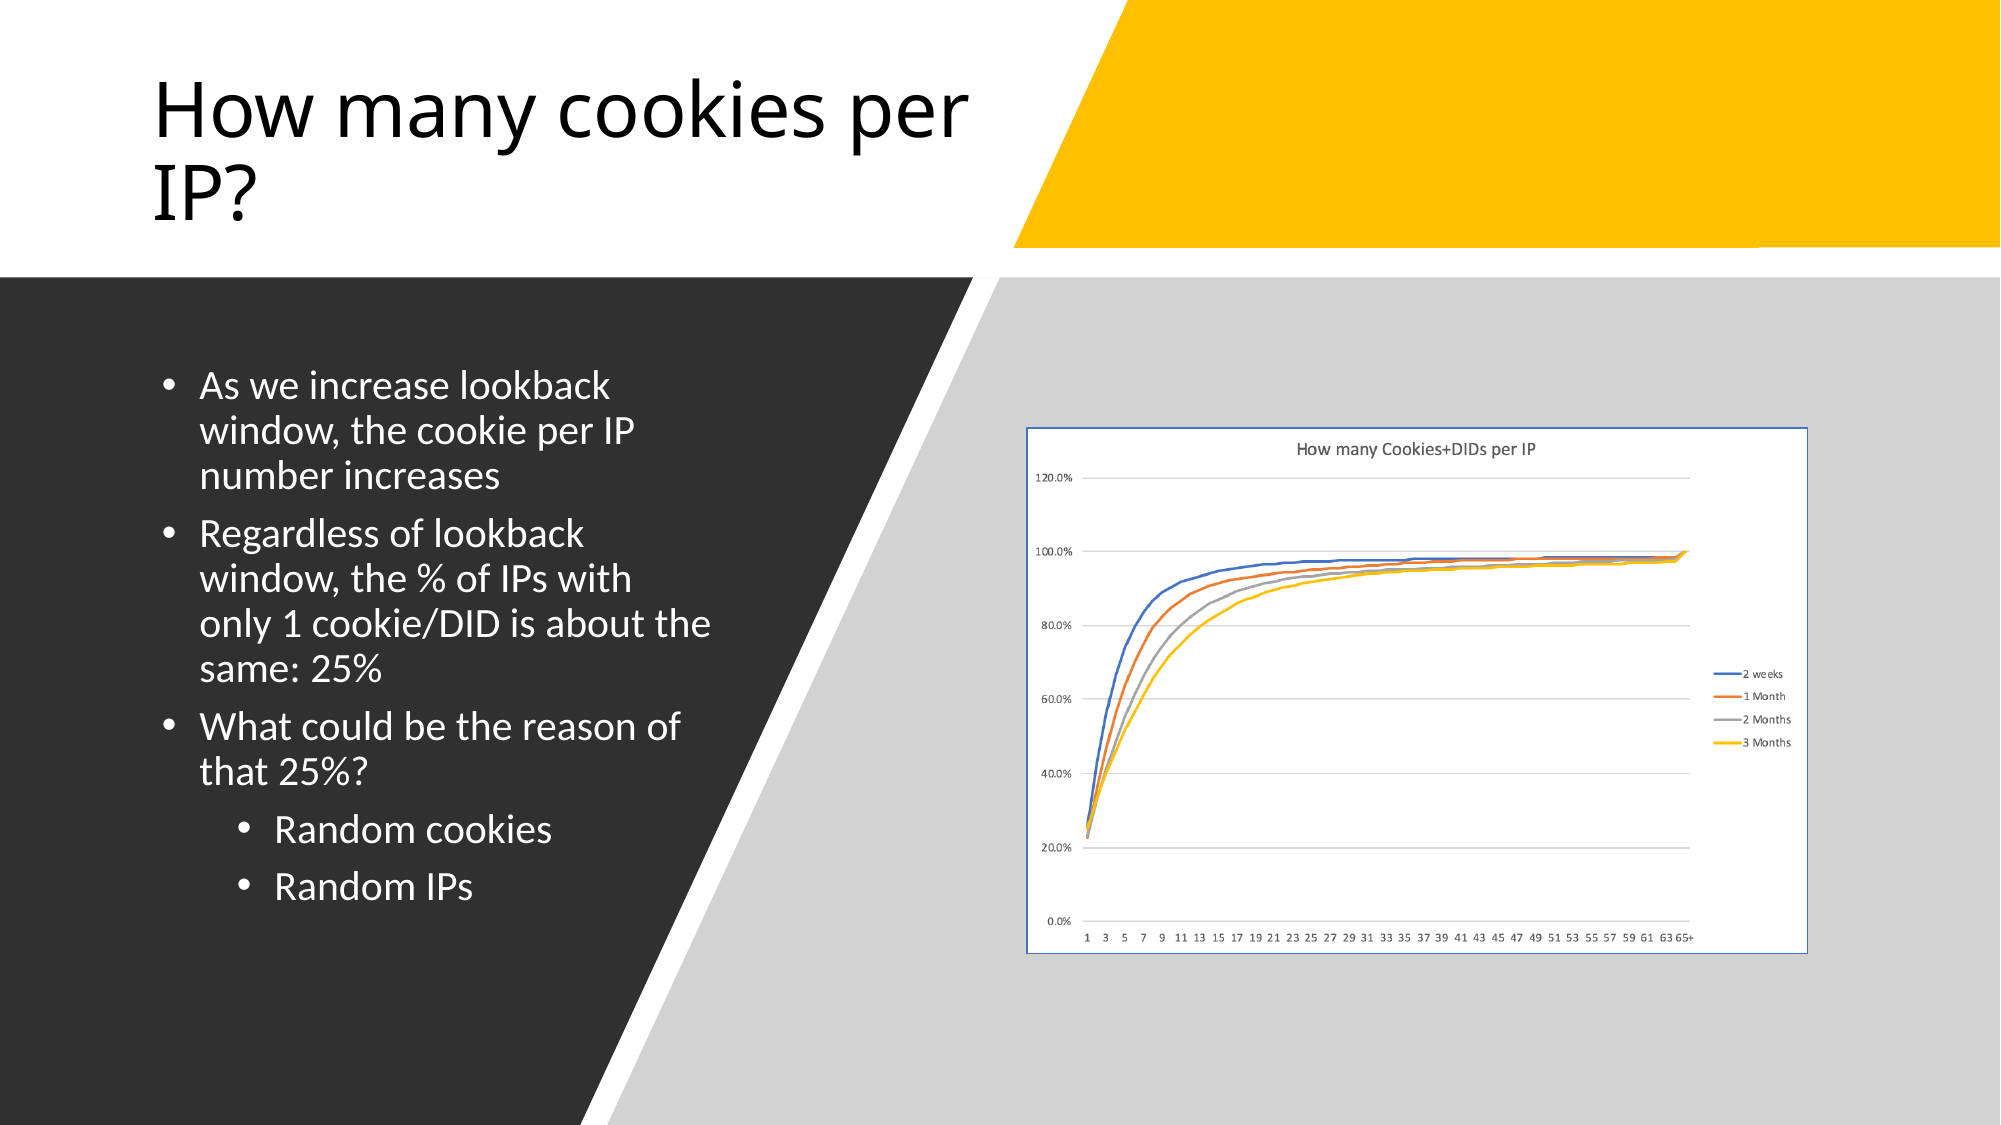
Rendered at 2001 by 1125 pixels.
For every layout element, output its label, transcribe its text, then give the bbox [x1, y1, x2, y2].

text_box As we increase lookback window, the cookie per IP number increases Regardless of lookback window, the % of IPs with only 1 cookie/DID is about the same: 25% What could be the reason of that 25%? Random cookies Random IPs [137, 356, 729, 954]
picture [1026, 427, 1808, 954]
text_box [1011, 0, 2000, 249]
title How many cookies per IP? [137, 59, 1014, 248]
text_box [0, 276, 975, 1125]
text_box [606, 276, 2000, 1125]
